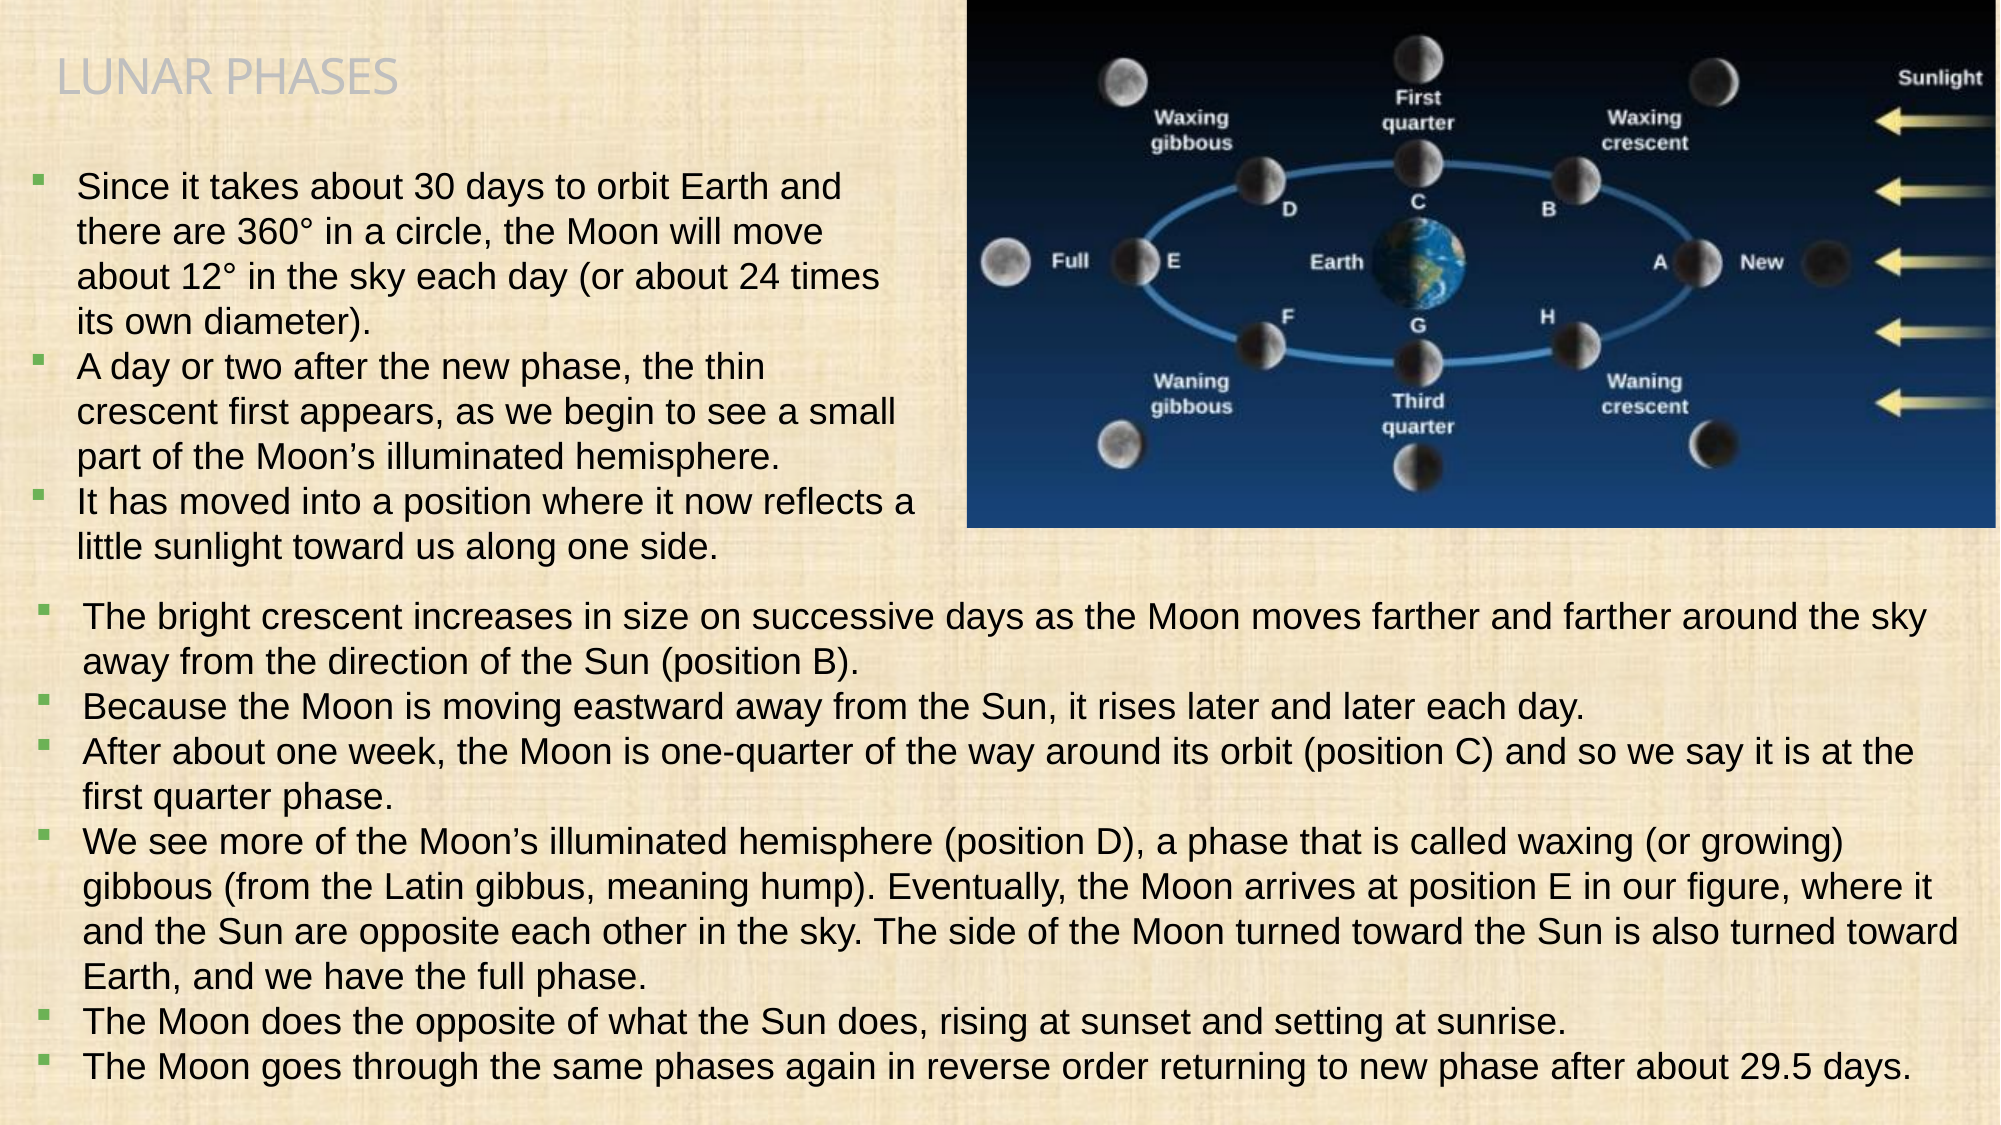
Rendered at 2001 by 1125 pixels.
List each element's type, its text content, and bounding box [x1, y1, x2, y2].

title Lunar phases [40, 31, 688, 113]
text_box The bright crescent increases in size on successive days as the Moon moves farther and farther around the sky away from the direction of the Sun (position B). Because the Moon is moving eastward away from the Sun, it rises later and later each day. After about one week, the Moon is one-quarter of the way around its orbit (position C) and so we say it is at the first quarter phase. We see more of the Moon’s illuminated hemisphere (position D), a phase that is called waxing (or growing) gibbous (from the Latin gibbus, meaning hump). Eventually, the Moon arrives at position E in our figure, where it and the Sun are opposite each other in the sky. The side of the Moon turned toward the Sun is also turned toward Earth, and we have the full phase. The Moon does the opposite of what the Sun does, rising at sunset and setting at sunrise. The Moon goes through the same phases again in reverse order returning to new phase after about 29.5 days. [20, 584, 1980, 1095]
picture [966, 0, 1997, 528]
text_box Since it takes about 30 days to orbit Earth and there are 360° in a circle, the Moon will move about 12° in the sky each day (or about 24 times its own diameter). A day or two after the new phase, the thin crescent first appears, as we begin to see a small part of the Moon’s illuminated hemisphere. It has moved into a position where it now reflects a little sunlight toward us along one side. [14, 154, 931, 575]
